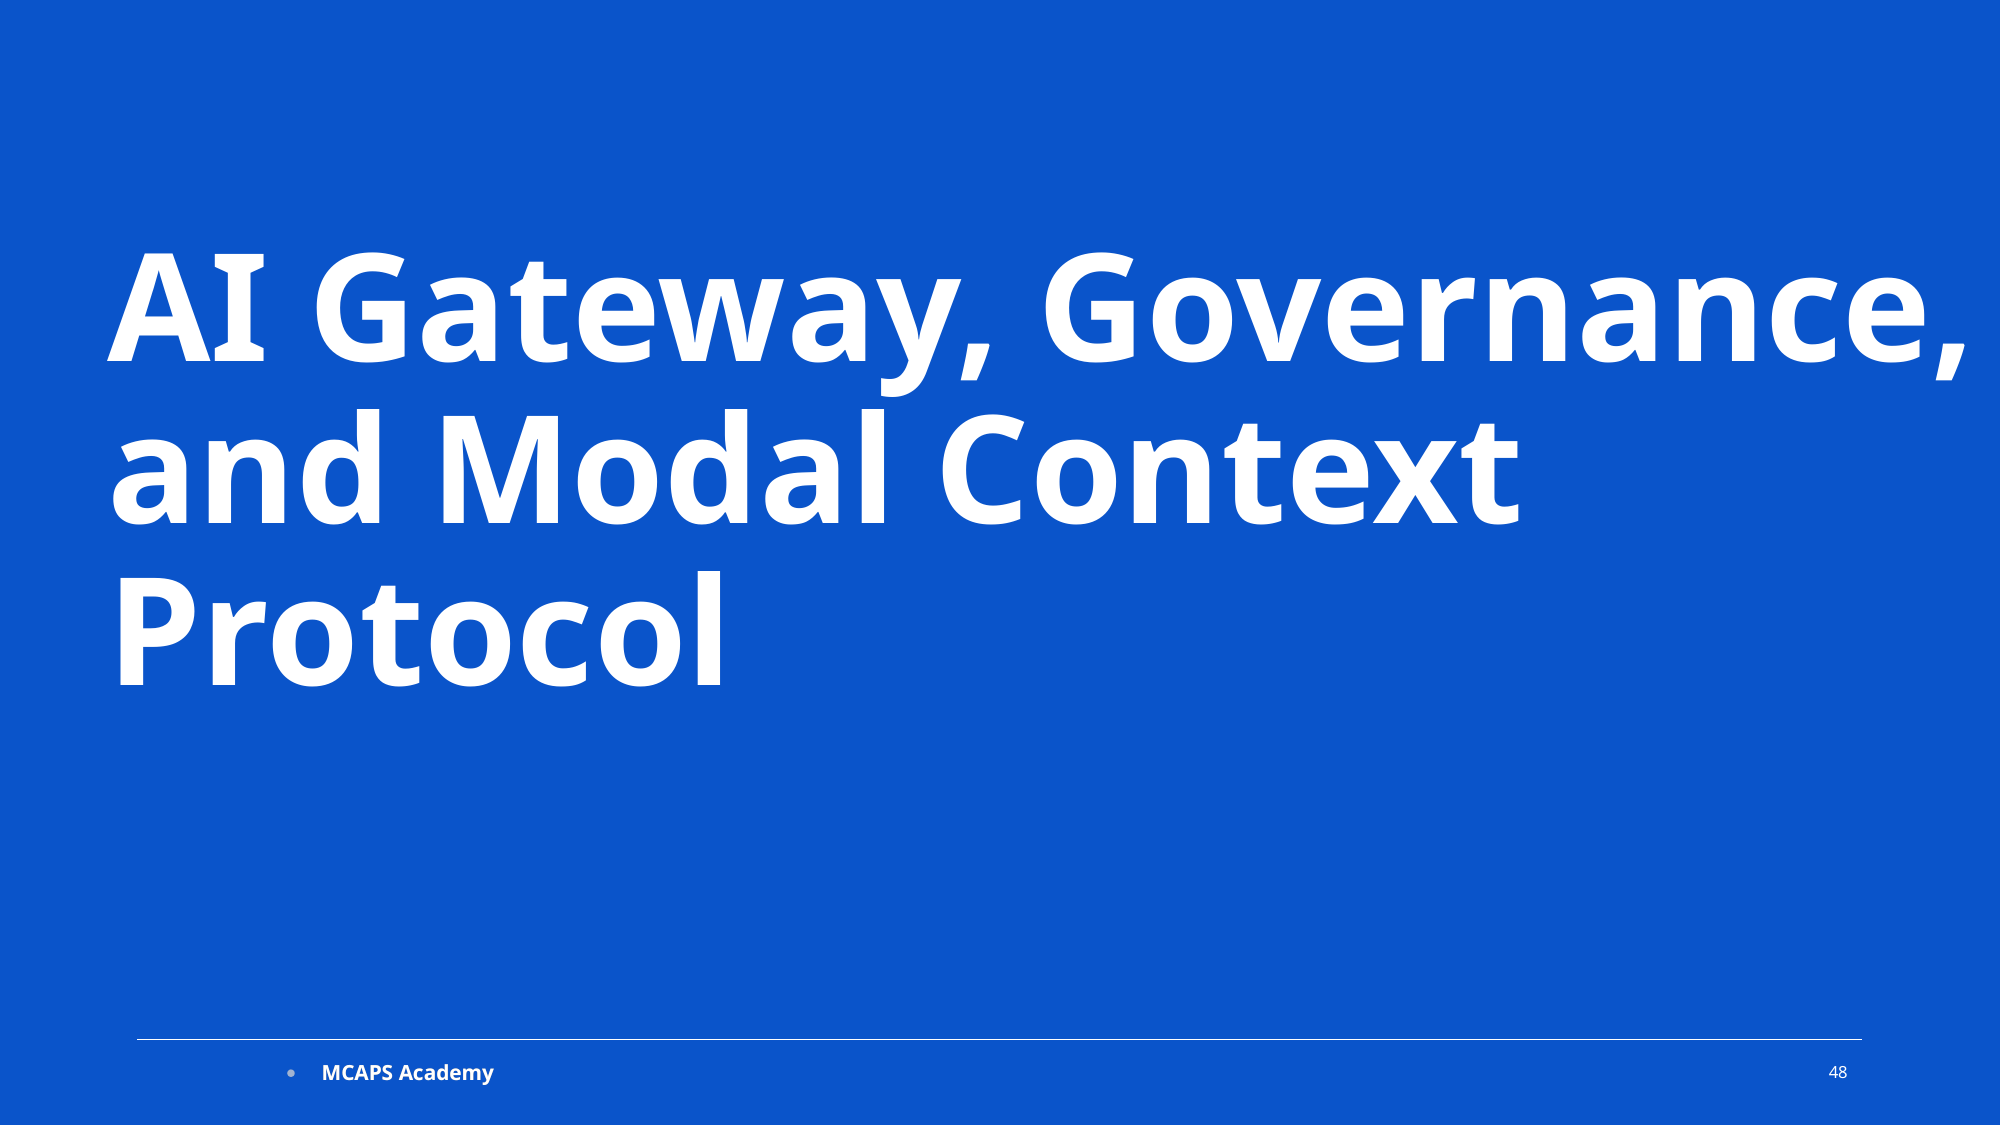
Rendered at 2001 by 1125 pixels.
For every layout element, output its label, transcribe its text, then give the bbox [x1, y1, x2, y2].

title AI Gateway, Governance, and Modal Context Protocol [107, 231, 2000, 718]
slide_number 48 [1412, 1054, 1863, 1088]
